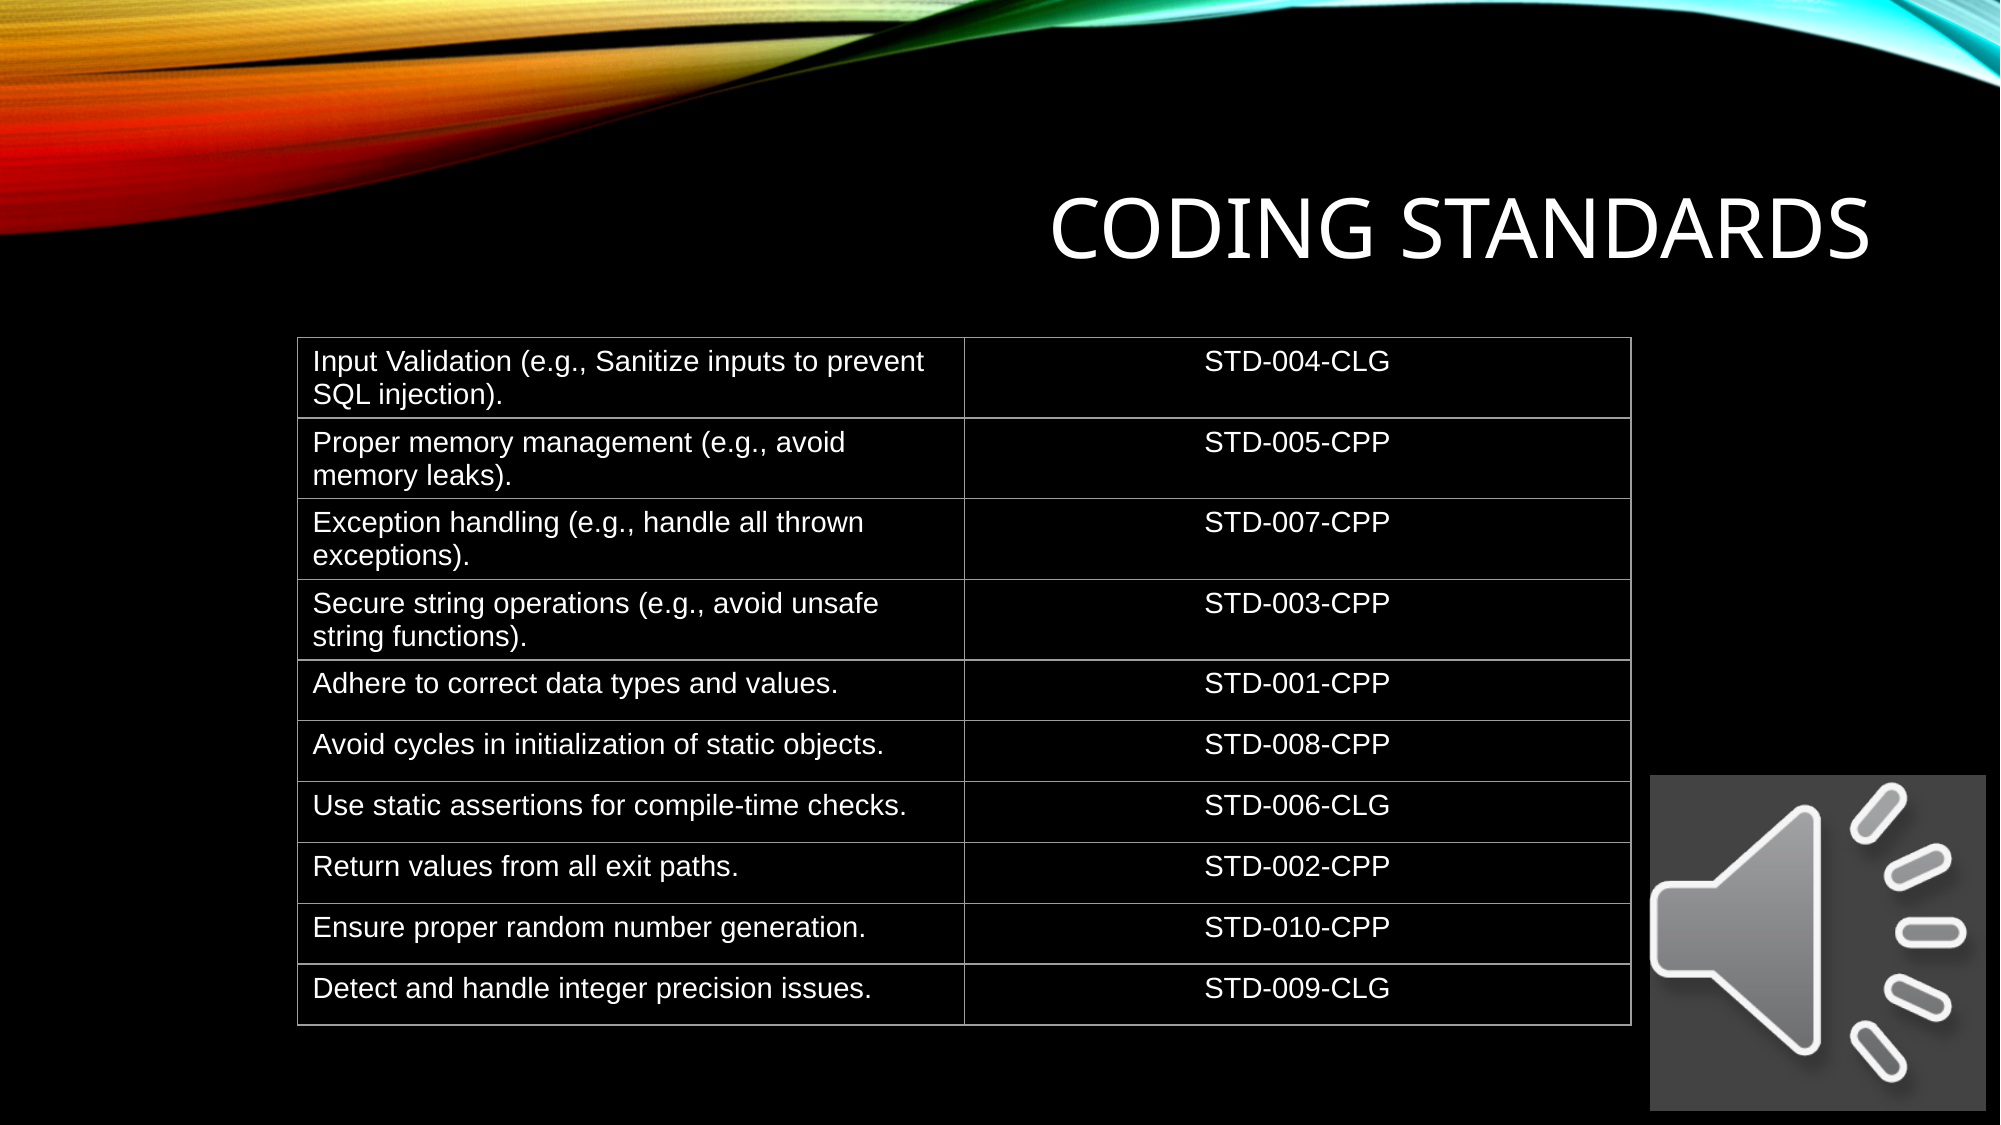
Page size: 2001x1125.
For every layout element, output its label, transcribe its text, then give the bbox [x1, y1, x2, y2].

table_cell STD-002-CPP [965, 843, 1630, 903]
title CODING STANDARDS [474, 125, 1888, 338]
table_cell Return values from all exit paths. [298, 843, 964, 903]
table_cell Exception handling (e.g., handle all thrown exceptions). [298, 499, 964, 579]
table_cell Proper memory management (e.g., avoid memory leaks). [298, 419, 964, 498]
table_cell Avoid cycles in initialization of static objects. [298, 721, 964, 781]
table_cell Secure string operations (e.g., avoid unsafe string functions). [298, 580, 964, 659]
table_cell STD-003-CPP [965, 580, 1630, 659]
table_cell STD-009-CLG [965, 965, 1630, 1024]
table_cell STD-001-CPP [965, 661, 1630, 720]
table_cell Adhere to correct data types and values. [298, 661, 964, 720]
table_cell STD-010-CPP [965, 904, 1630, 963]
picture [0, 0, 2000, 237]
table_header Input Validation (e.g., Sanitize inputs to prevent SQL injection). [298, 338, 964, 417]
picture [1648, 773, 1987, 1112]
table_cell Ensure proper random number generation. [298, 904, 964, 963]
table_cell Detect and handle integer precision issues. [298, 965, 964, 1024]
table_cell STD-008-CPP [965, 721, 1630, 781]
table_cell STD-007-CPP [965, 499, 1630, 579]
table_header STD-004-CLG [965, 338, 1630, 417]
table_cell Use static assertions for compile-time checks. [298, 782, 964, 842]
table_cell STD-006-CLG [965, 782, 1630, 842]
table_cell STD-005-CPP [965, 419, 1630, 498]
